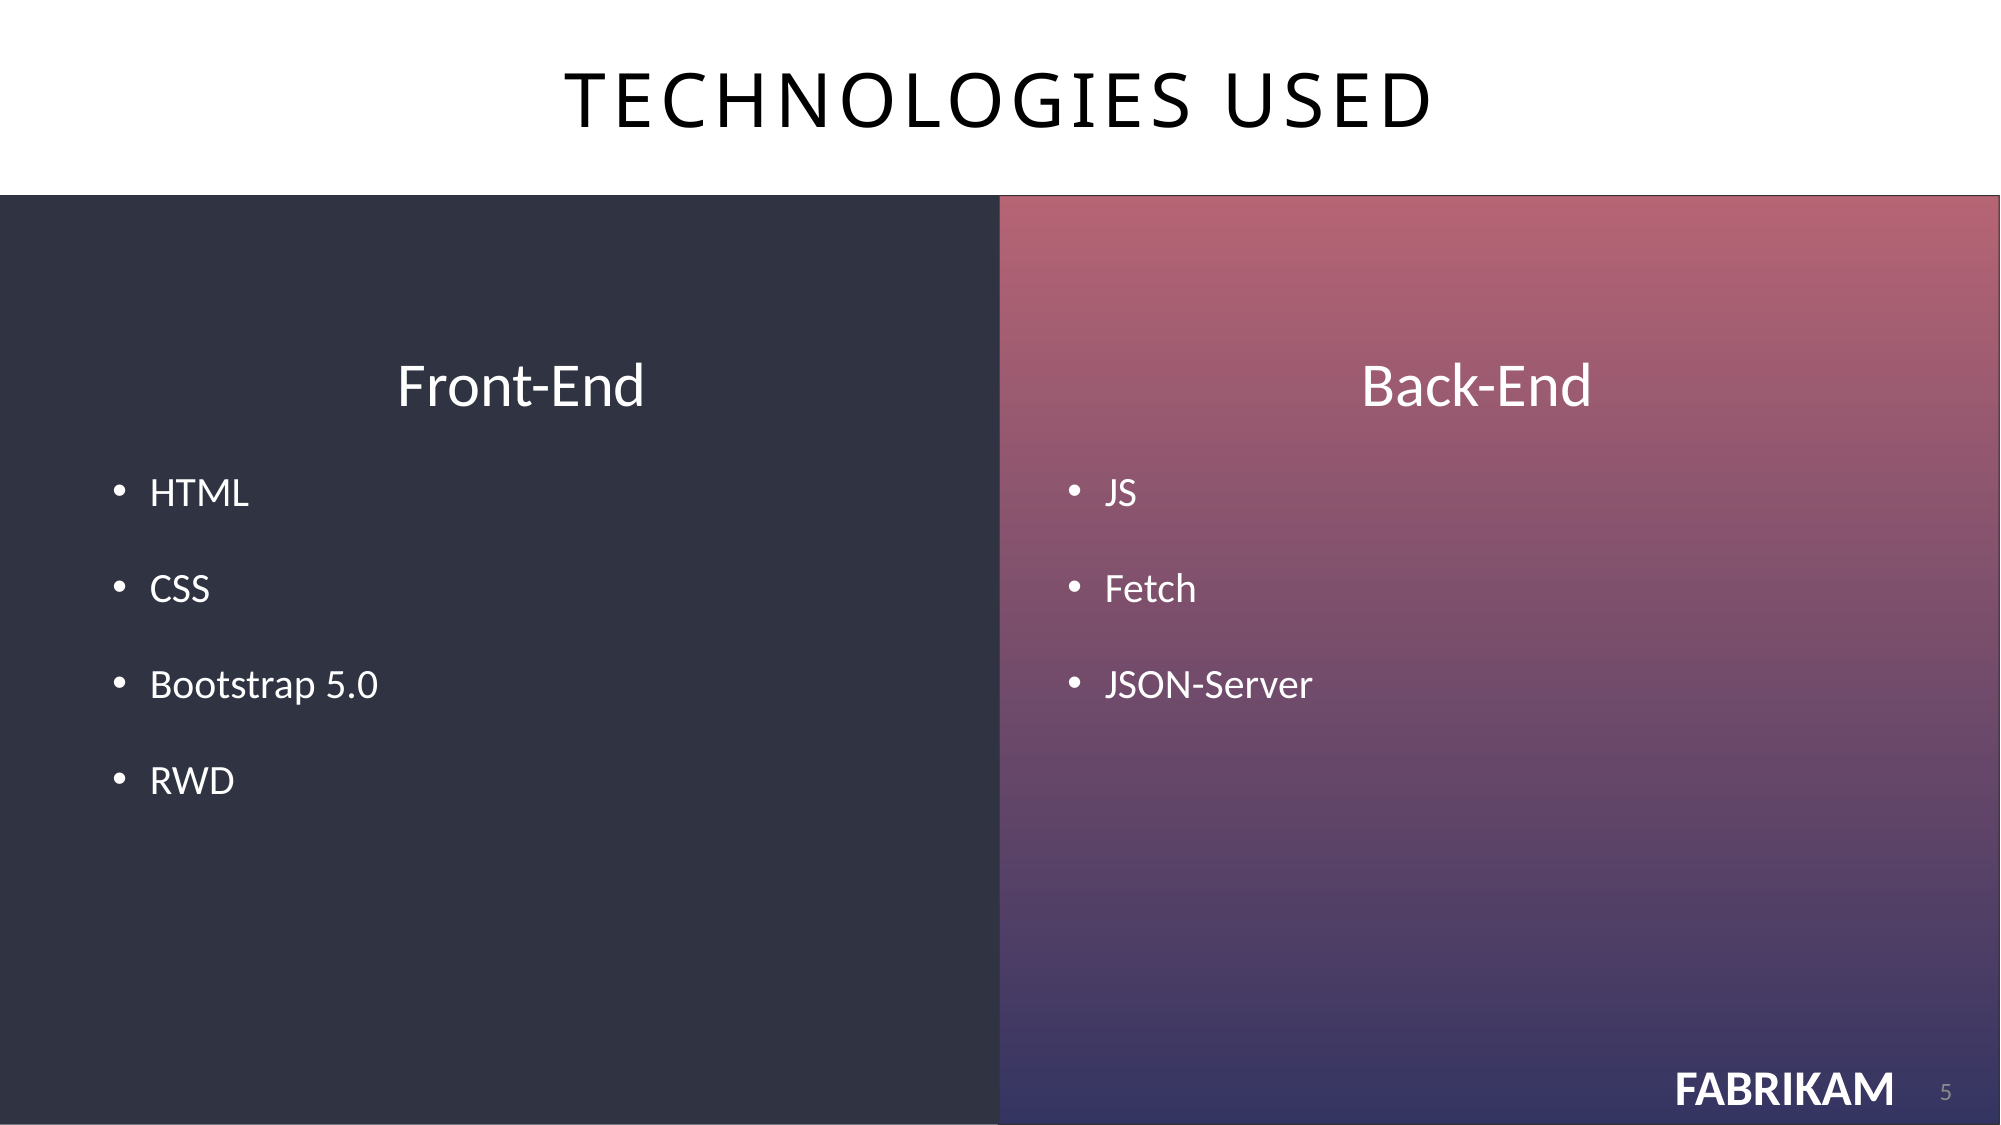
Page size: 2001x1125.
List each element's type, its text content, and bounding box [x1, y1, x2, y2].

title Technologies used [97, 0, 1903, 195]
list Front-End HTML CSS Bootstrap 5.0 RWD [97, 299, 948, 1013]
list Back-End JS Fetch JSON-Server [1052, 299, 1903, 1013]
slide_number 5 [1894, 1061, 1968, 1121]
